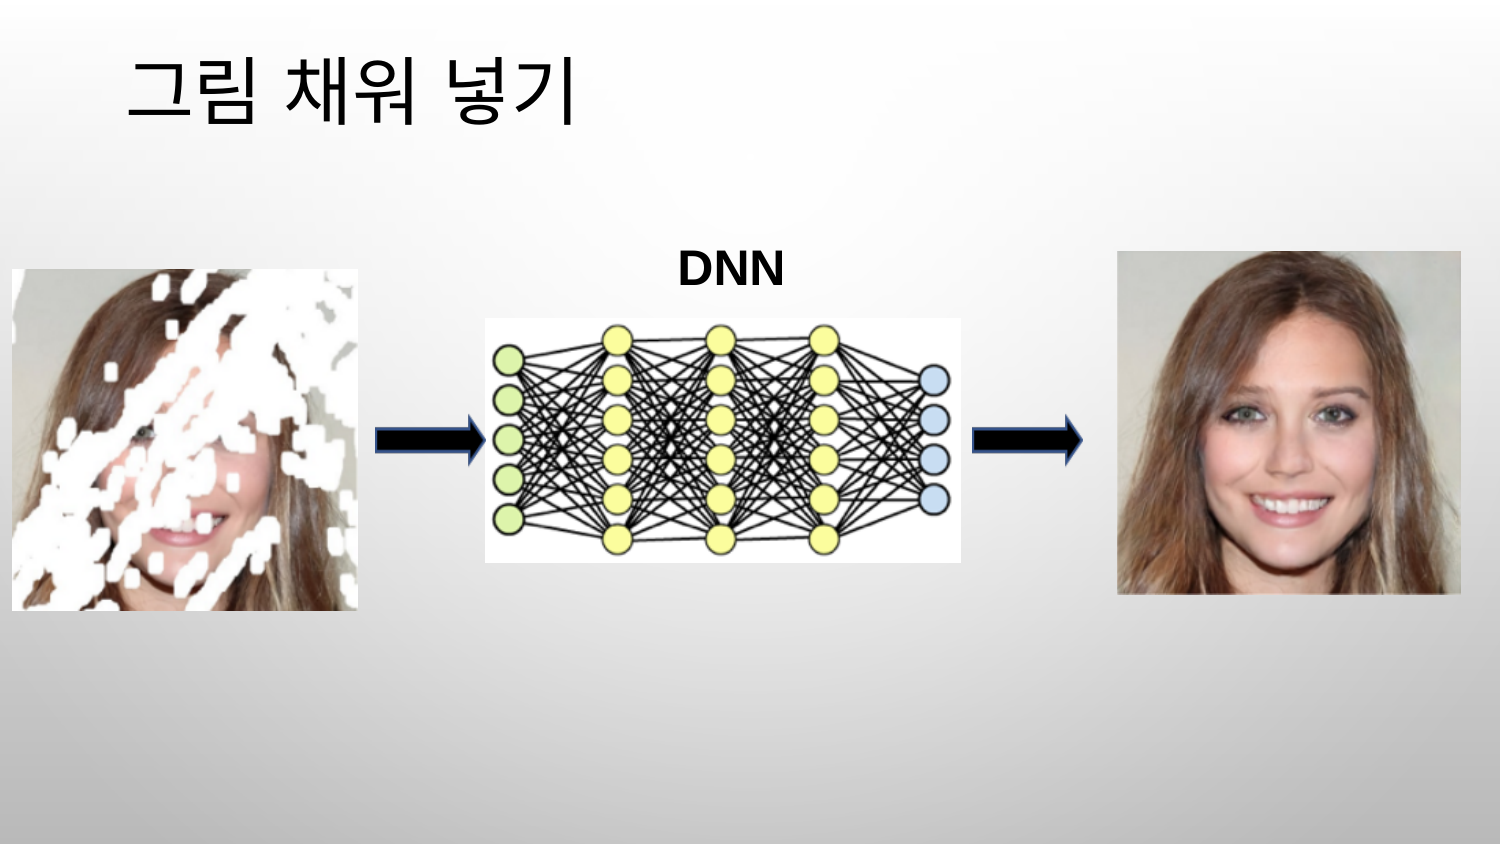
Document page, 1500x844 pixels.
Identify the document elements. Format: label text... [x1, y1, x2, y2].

text_box DNN [642, 220, 821, 316]
title 그림 채워 넣기 [125, 65, 1375, 136]
picture [0, 0, 1500, 844]
